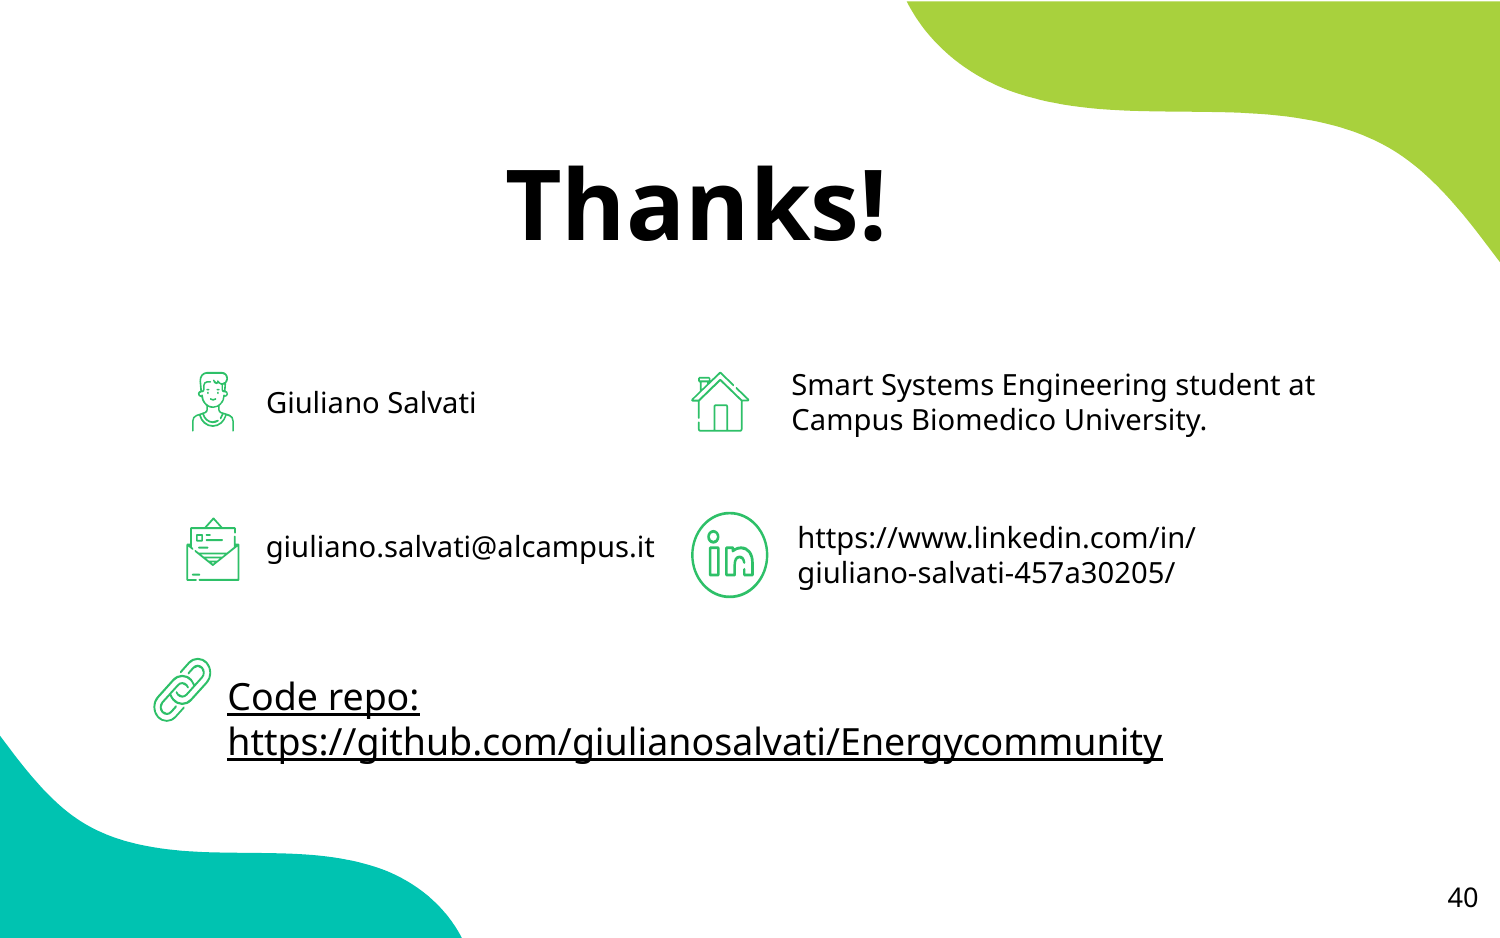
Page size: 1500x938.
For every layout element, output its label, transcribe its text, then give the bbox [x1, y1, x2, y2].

subtitle Code repo: https://github.com/giulianosalvati/Energycommunity [212, 657, 1372, 745]
title Thanks! [490, 127, 1062, 291]
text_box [690, 511, 769, 599]
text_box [186, 517, 240, 582]
text_box giuliano.salvati@alcampus.it [250, 513, 671, 579]
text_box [191, 371, 235, 432]
text_box https://www.linkedin.com/in/giuliano-salvati-457a30205/ [782, 504, 1319, 605]
text_box Smart Systems Engineering student at Campus Biomedico University. [776, 351, 1404, 452]
slide_number ‹#› [1403, 865, 1494, 938]
text_box [691, 371, 750, 432]
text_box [151, 657, 213, 722]
text_box Giuliano Salvati [250, 368, 535, 434]
